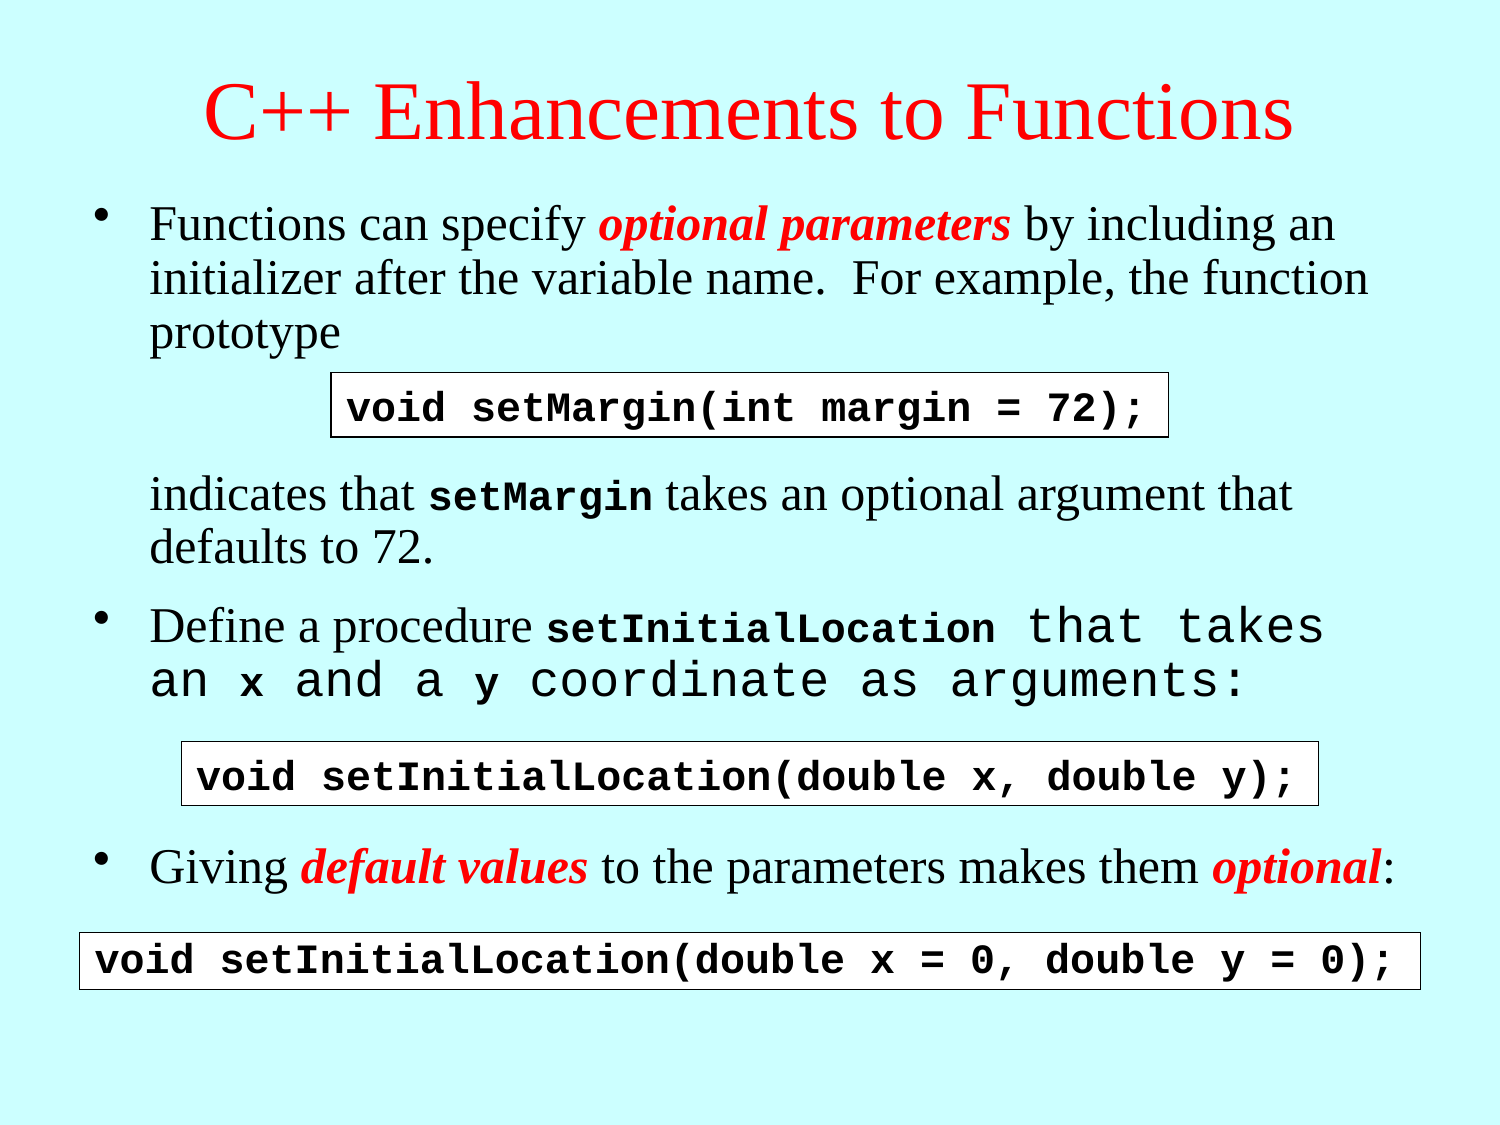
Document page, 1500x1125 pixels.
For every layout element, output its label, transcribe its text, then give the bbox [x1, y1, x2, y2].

text_box Functions can specify optional parameters by including an initializer after the variable name. For example, the function prototype indicates that setMargin takes an optional argument that defaults to 72. Define a procedure setInitialLocation that takes an x and a y coordinate as arguments: Giving default values to the parameters makes them optional: [78, 189, 1412, 913]
text_box void setMargin(int margin = 72); [331, 372, 1169, 438]
text_box void setInitialLocation(double x = 0, double y = 0); [79, 932, 1421, 990]
text_box void setInitialLocation(double x, double y); [181, 741, 1319, 806]
title C++ Enhancements to Functions [0, 12, 1500, 201]
